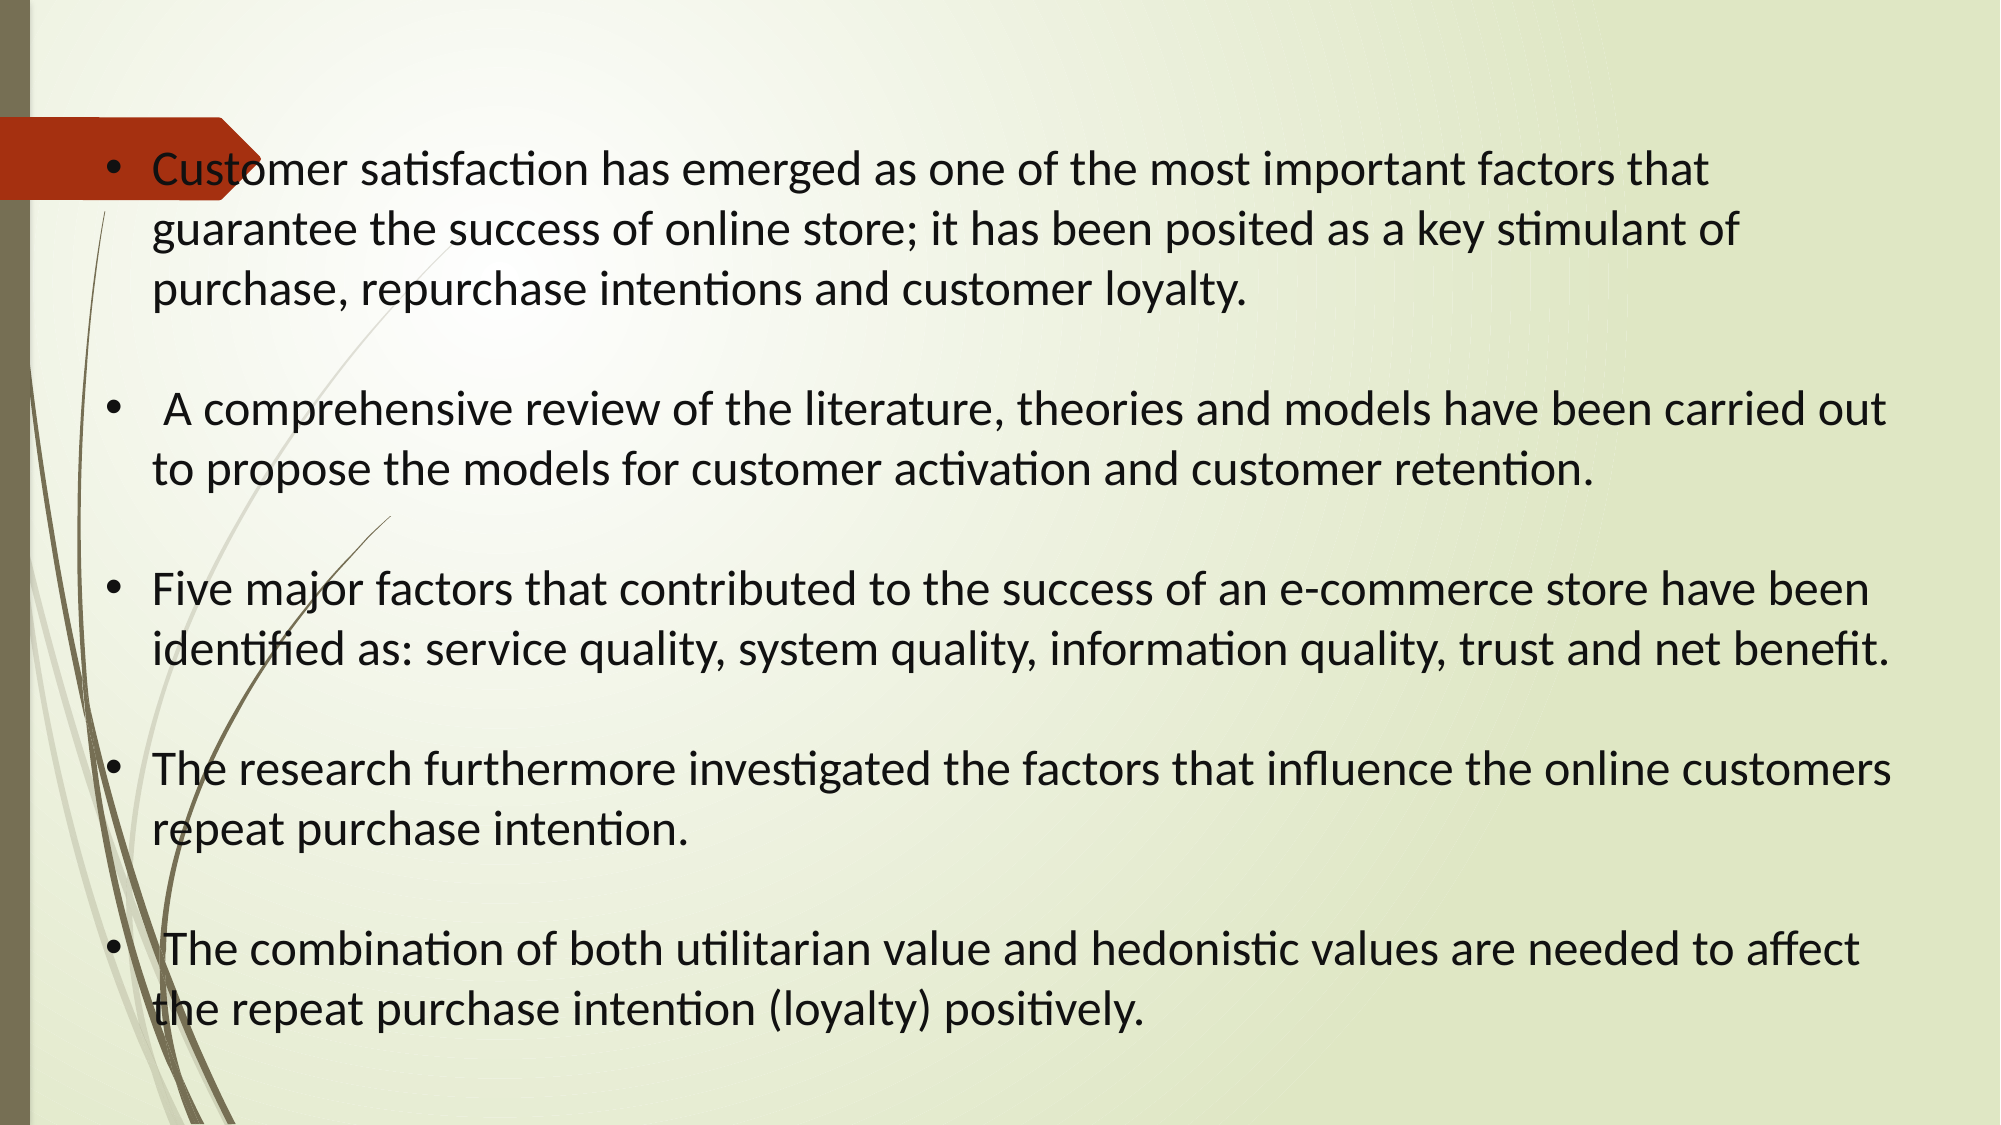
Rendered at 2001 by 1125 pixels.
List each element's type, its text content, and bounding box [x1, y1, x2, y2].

text_box Customer satisfaction has emerged as one of the most important factors that guarantee the success of online store; it has been posited as a key stimulant of purchase, repurchase intentions and customer loyalty. A comprehensive review of the literature, theories and models have been carried out to propose the models for customer activation and customer retention. Five major factors that contributed to the success of an e-commerce store have been identified as: service quality, system quality, information quality, trust and net benefit. The research furthermore investigated the factors that influence the online customers repeat purchase intention. The combination of both utilitarian value and hedonistic values are needed to affect the repeat purchase intention (loyalty) positively. [90, 128, 1941, 1044]
